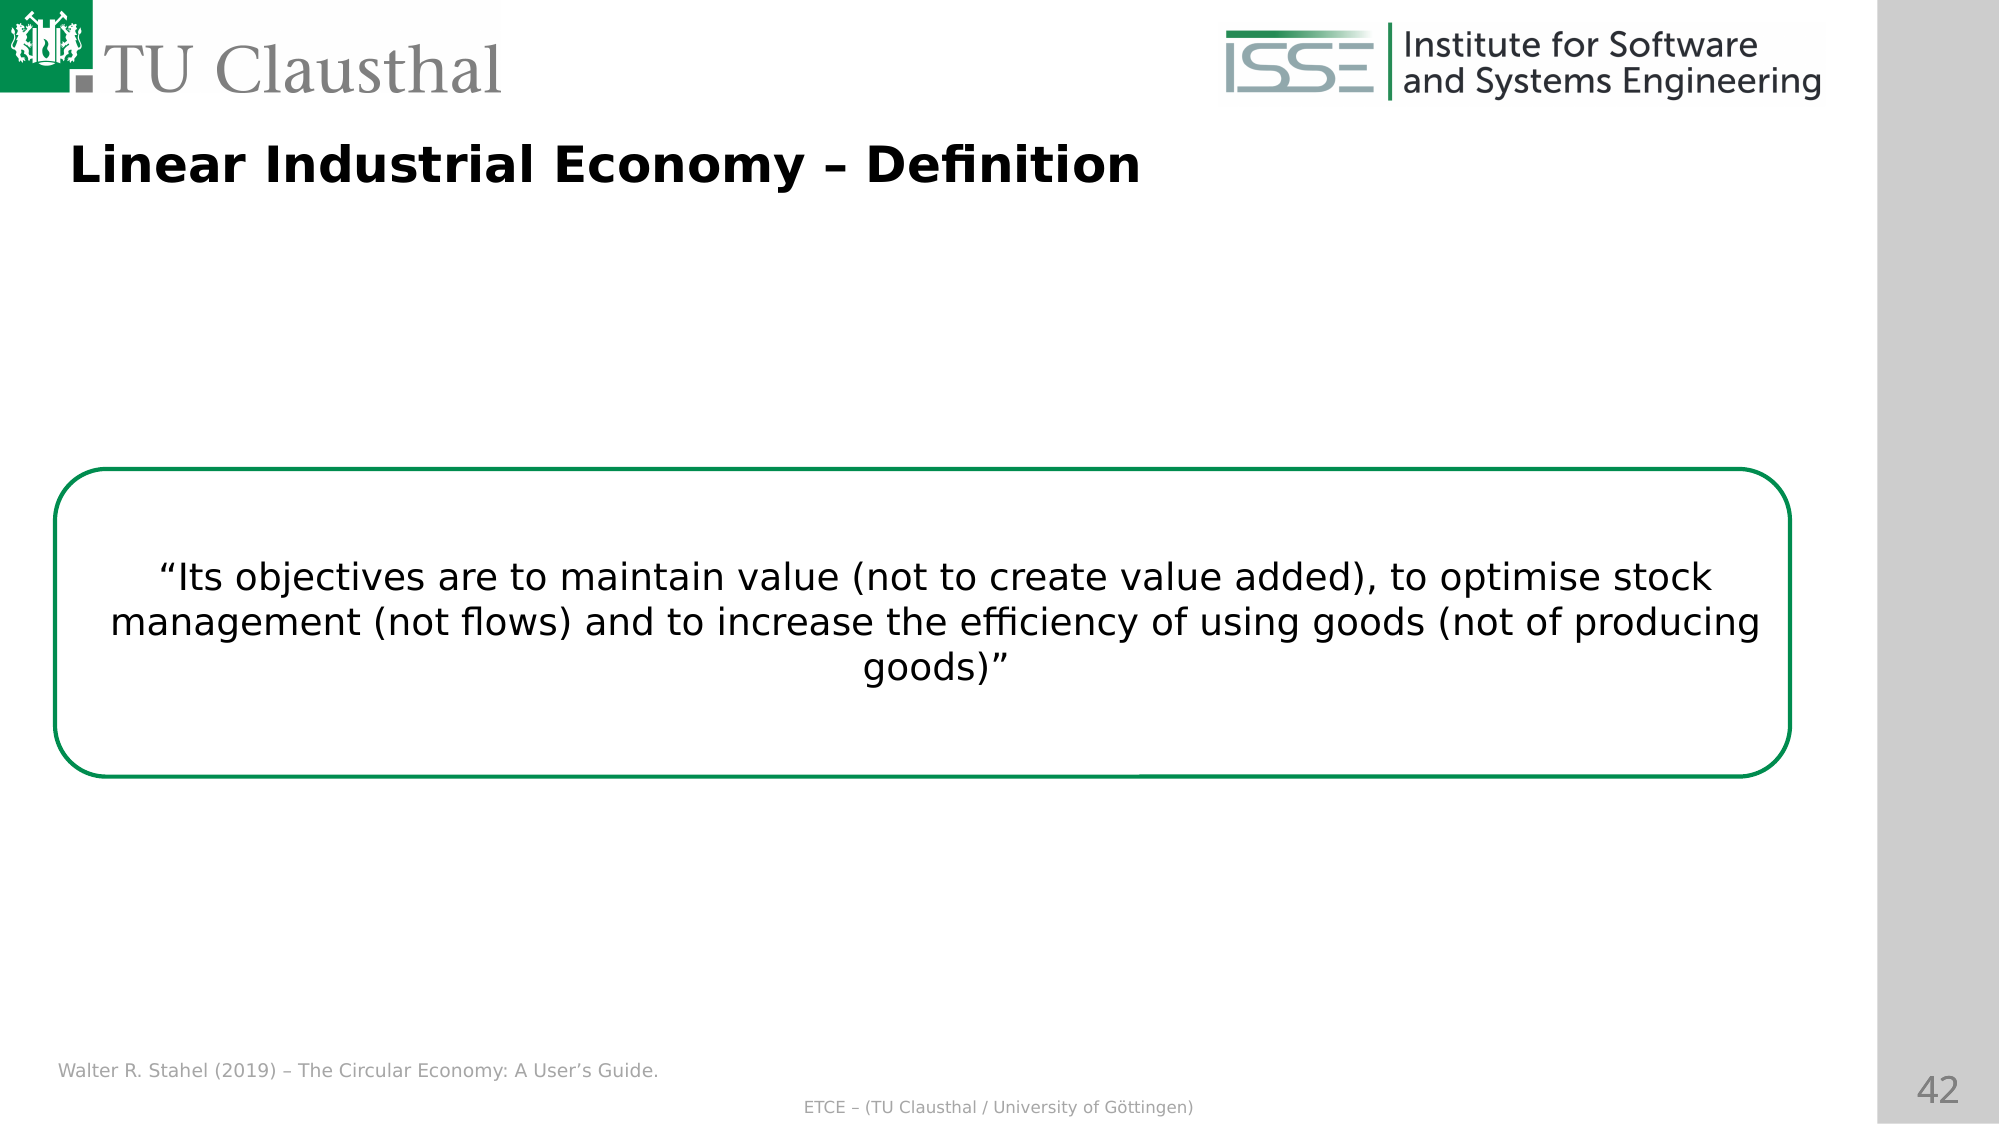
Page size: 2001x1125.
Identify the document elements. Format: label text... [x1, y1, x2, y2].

text_box Linear Industrial Economy – Definition [55, 125, 1818, 207]
text_box Walter R. Stahel (2019) – The Circular Economy: A User’s Guide. [43, 1051, 1105, 1089]
picture [0, 0, 501, 93]
text_box [52, 466, 1793, 779]
text_box “Its objectives are to maintain value (not to create value added), to optimise stock management (not flows) and to increase the efficiency of using goods (not of producing goods)” [55, 208, 1818, 1034]
picture [1218, 22, 1826, 107]
